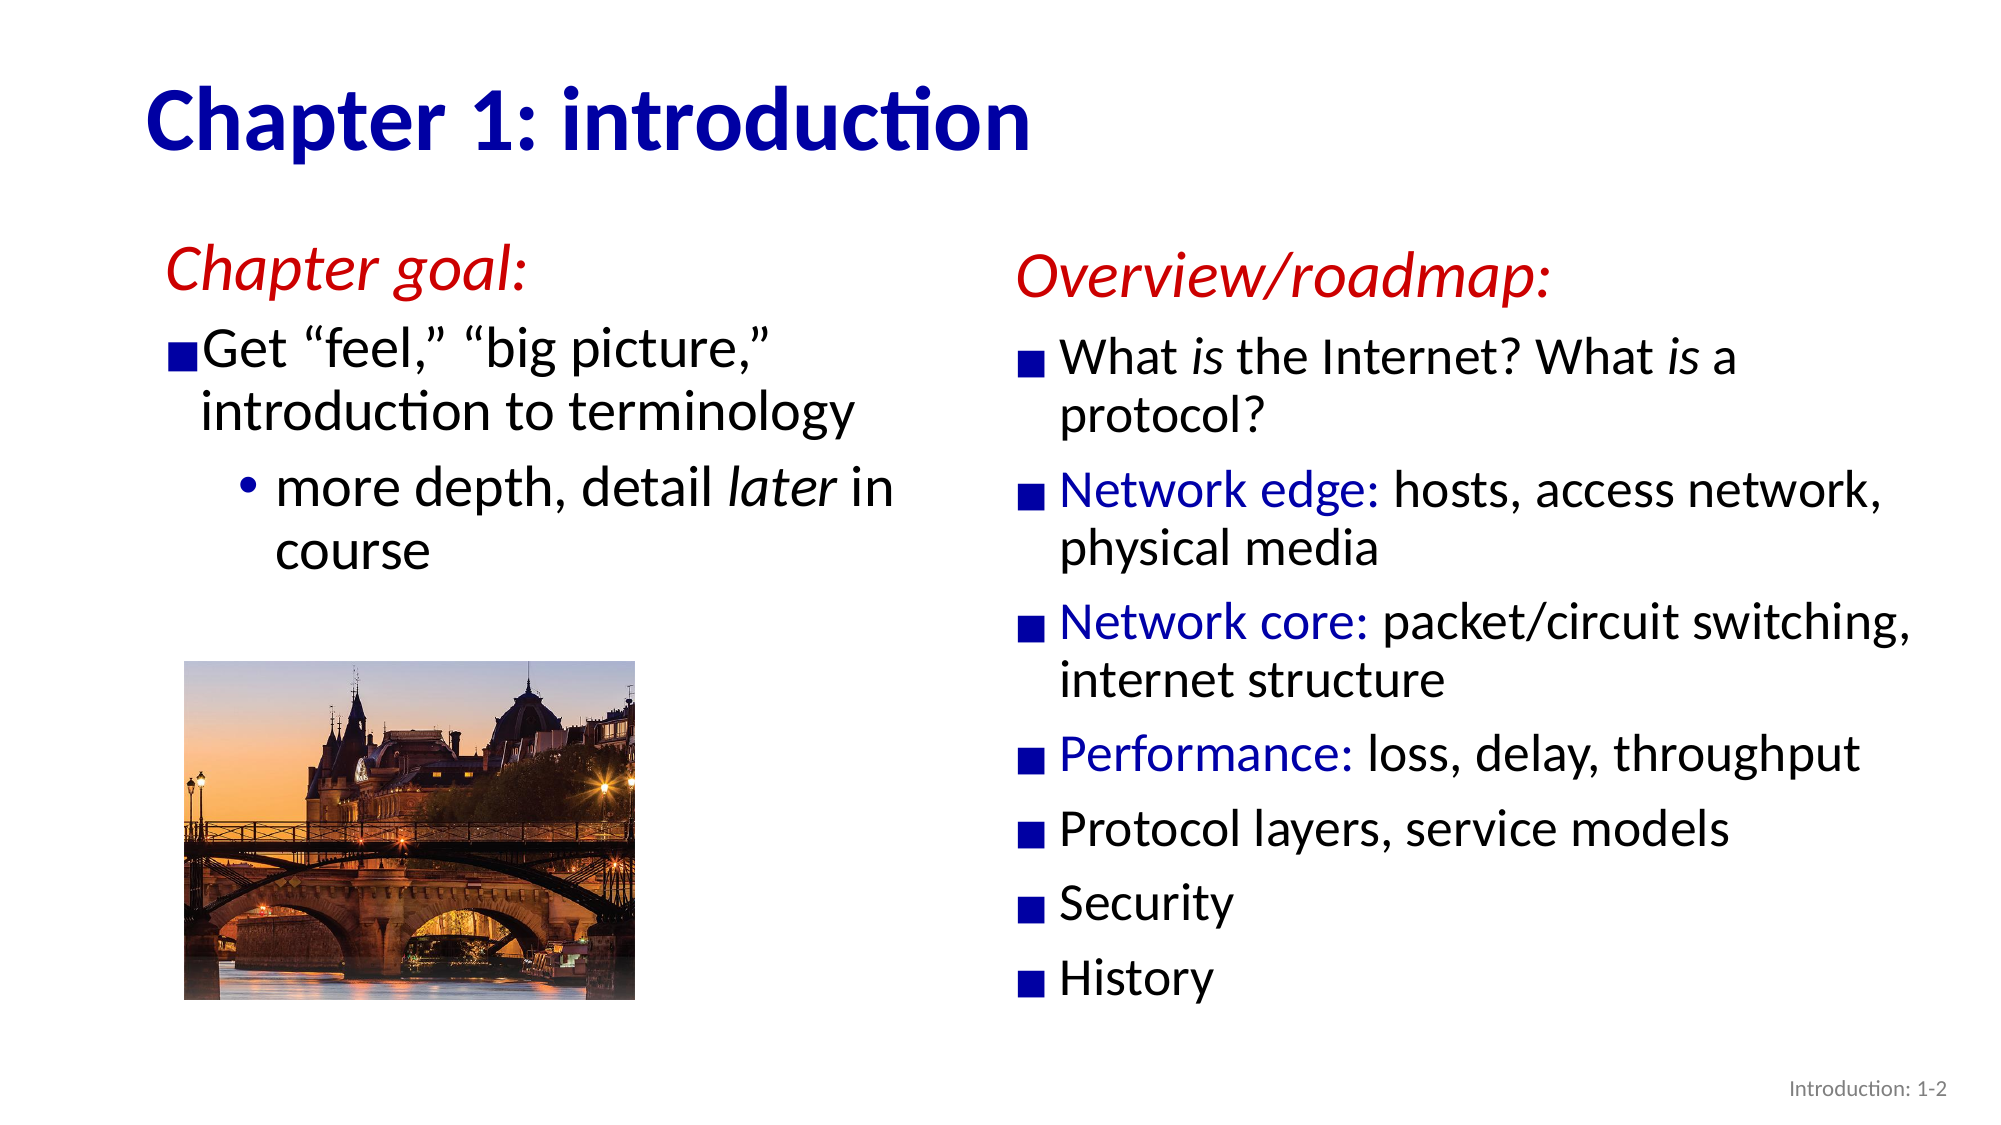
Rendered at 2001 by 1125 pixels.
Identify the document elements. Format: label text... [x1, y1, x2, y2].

picture [183, 661, 635, 1000]
list Chapter goal: Get “feel,” “big picture,” introduction to terminology more depth, detail later in course [129, 225, 924, 940]
slide_number Introduction: 1-2 [1512, 1056, 1963, 1117]
title Chapter 1: introduction [131, 47, 1856, 195]
list Overview/roadmap: What is the Internet? What is a protocol? Network edge: hosts, access network, physical media Network core: packet/circuit switching, internet structure Performance: loss, delay, throughput Protocol layers, service models Security History [979, 233, 1963, 1021]
